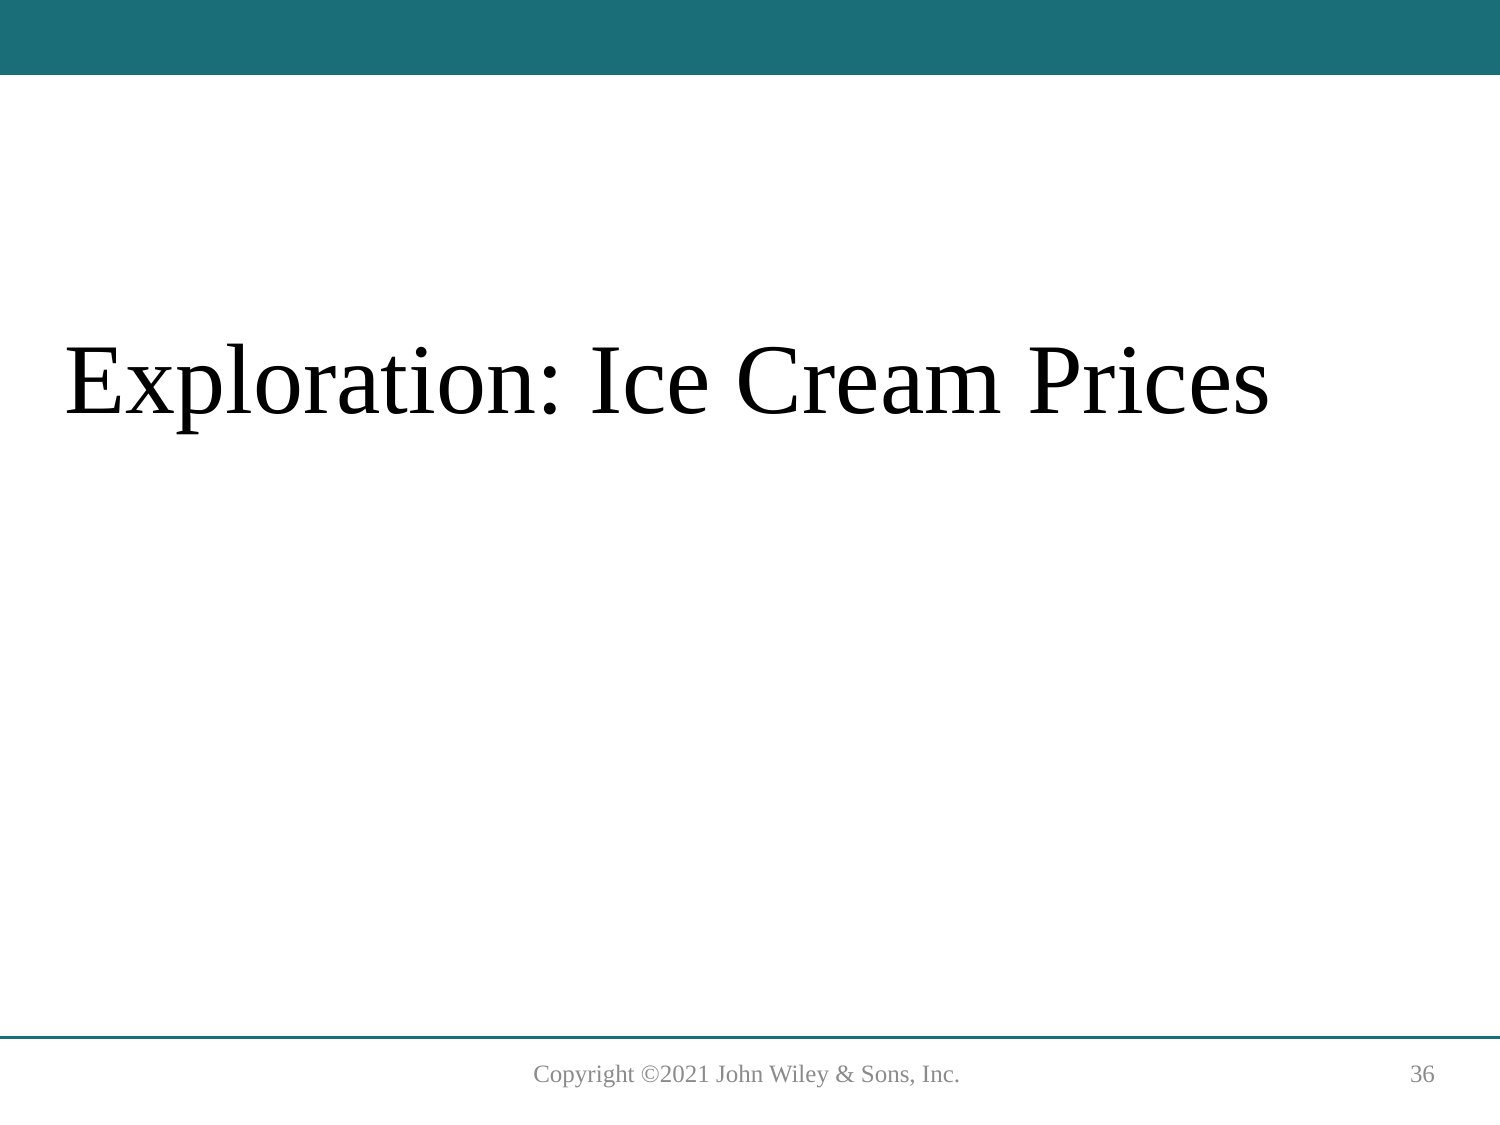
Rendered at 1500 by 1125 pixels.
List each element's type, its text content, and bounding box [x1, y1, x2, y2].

list Exploration: Ice Cream Prices [50, 306, 1450, 1031]
